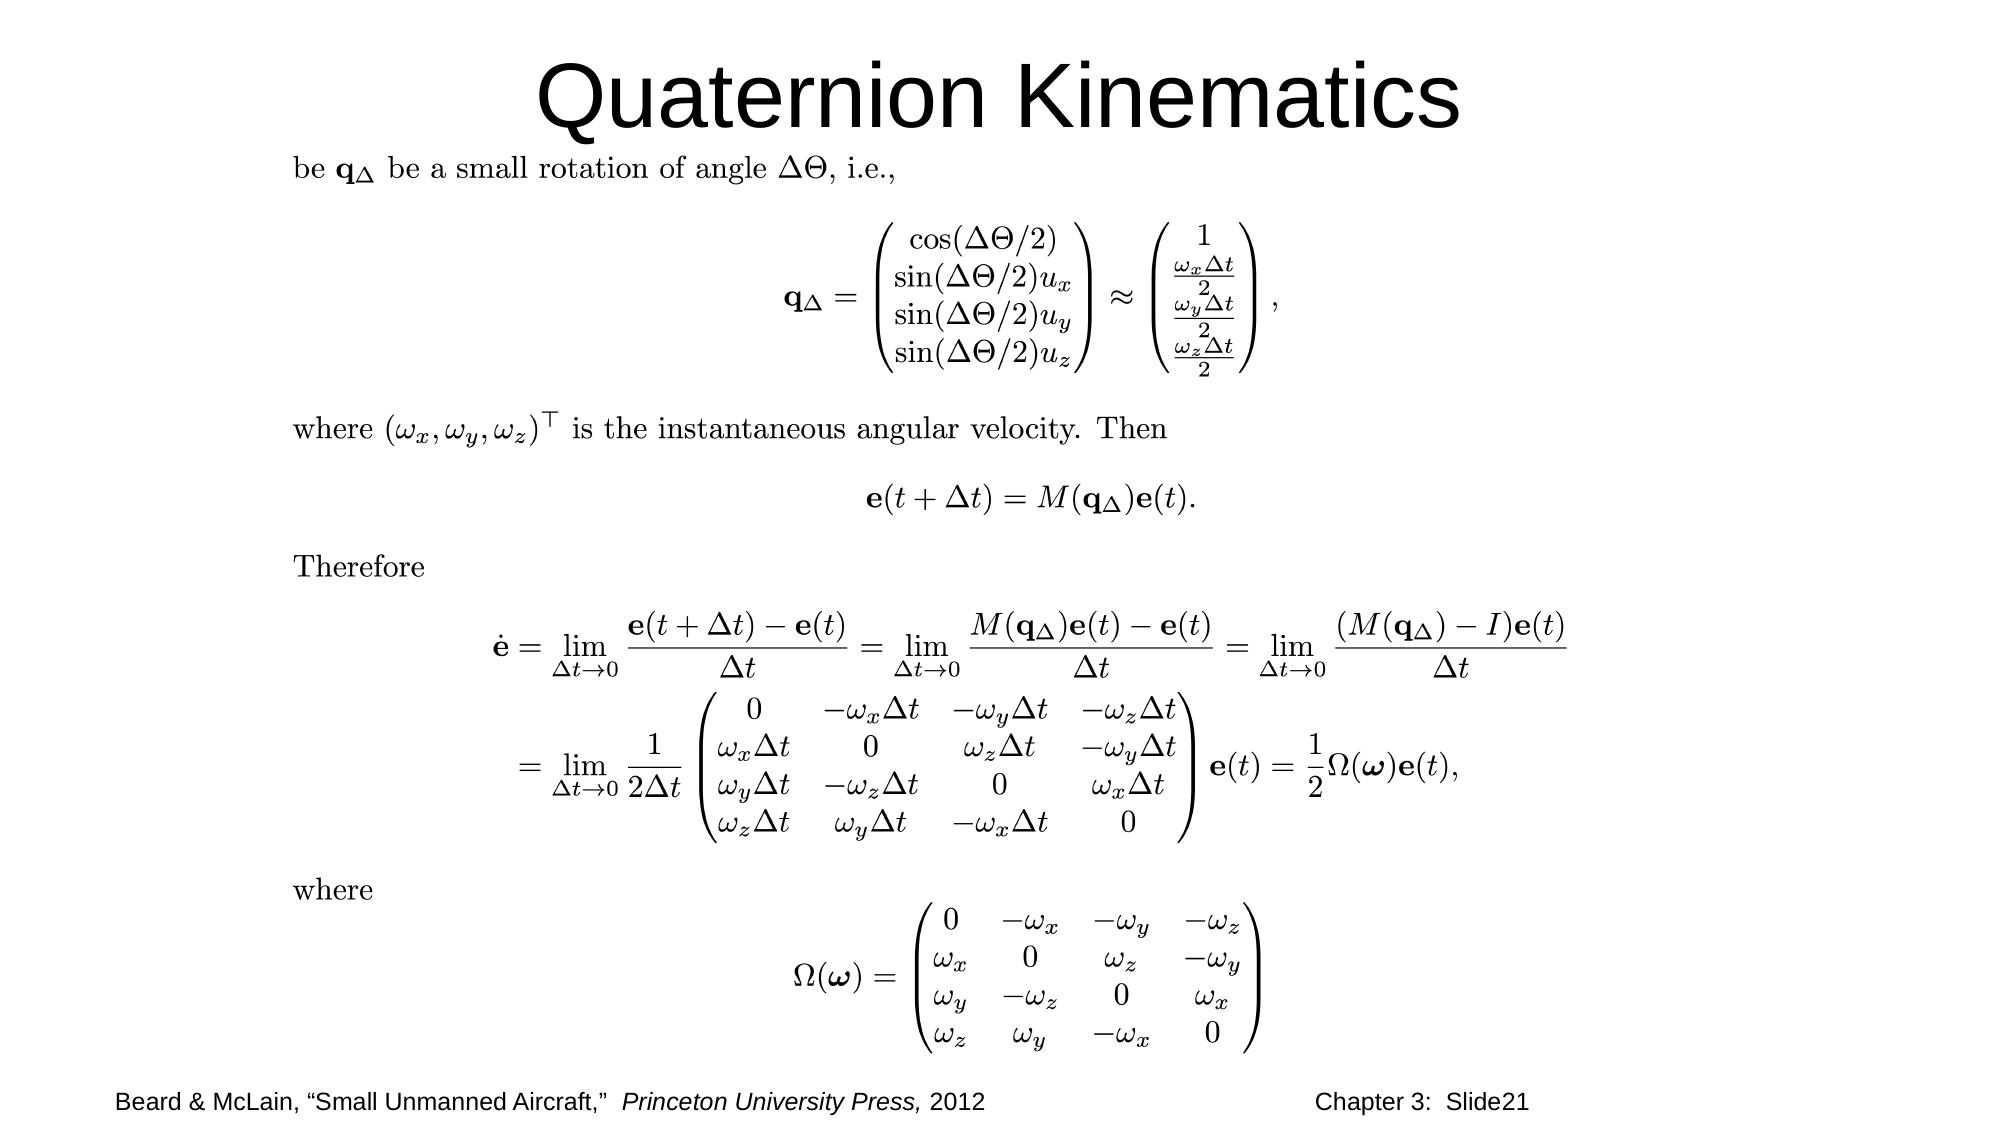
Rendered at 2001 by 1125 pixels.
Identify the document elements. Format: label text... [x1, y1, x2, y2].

title Quaternion Kinematics [99, 28, 1901, 154]
picture [292, 152, 1569, 1056]
